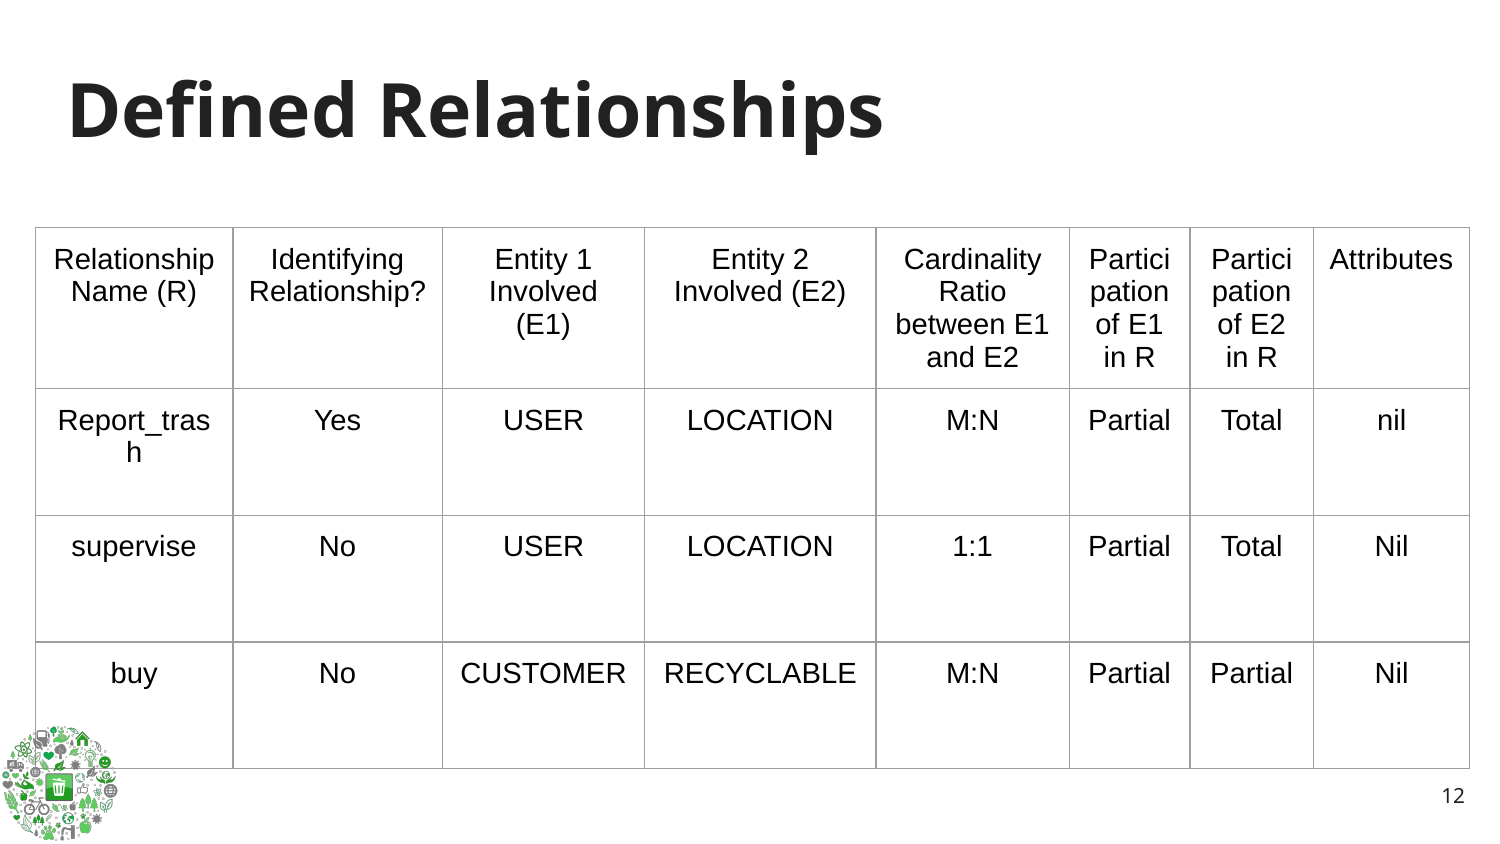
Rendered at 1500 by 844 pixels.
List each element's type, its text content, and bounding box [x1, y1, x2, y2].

table_cell Partial [1070, 389, 1189, 515]
table_cell Yes [234, 389, 442, 515]
table_header Relationship Name (R) [36, 228, 232, 388]
table_cell Report_trash [36, 389, 232, 515]
table_cell M:N [877, 643, 1069, 768]
table_cell M:N [877, 389, 1069, 515]
table_cell LOCATION [645, 516, 875, 641]
table_header Entity 2 Involved (E2) [645, 228, 875, 388]
table_cell Total [1191, 389, 1313, 515]
table_cell Nil [1314, 516, 1469, 641]
table_cell nil [1314, 389, 1469, 515]
table_cell Nil [1314, 643, 1469, 768]
table_header Cardinality Ratio between E1 and E2 [877, 228, 1069, 388]
table_cell USER [443, 389, 644, 515]
table_header Identifying Relationship? [234, 228, 442, 388]
table_cell supervise [36, 516, 232, 641]
table_header Participation of E2 in R [1191, 228, 1313, 388]
table_cell Total [1191, 516, 1313, 641]
table_cell Partial [1070, 643, 1189, 768]
table_header Participation of E1 in R [1070, 228, 1189, 388]
table_cell No [234, 516, 442, 641]
table_cell RECYCLABLE [645, 643, 875, 768]
picture [0, 723, 120, 844]
table_cell 1:1 [877, 516, 1069, 641]
table_cell No [234, 643, 442, 768]
table_cell LOCATION [645, 389, 875, 515]
title Defined Relationships [51, 48, 1449, 180]
table_cell Partial [1191, 643, 1313, 768]
table_cell buy [36, 643, 232, 768]
table_cell Partial [1070, 516, 1189, 641]
table_header Attributes [1314, 228, 1469, 388]
table_cell CUSTOMER [443, 643, 644, 768]
table_cell USER [443, 516, 644, 641]
table_header Entity 1 Involved (E1) [443, 228, 644, 388]
slide_number 12 [1389, 764, 1480, 830]
